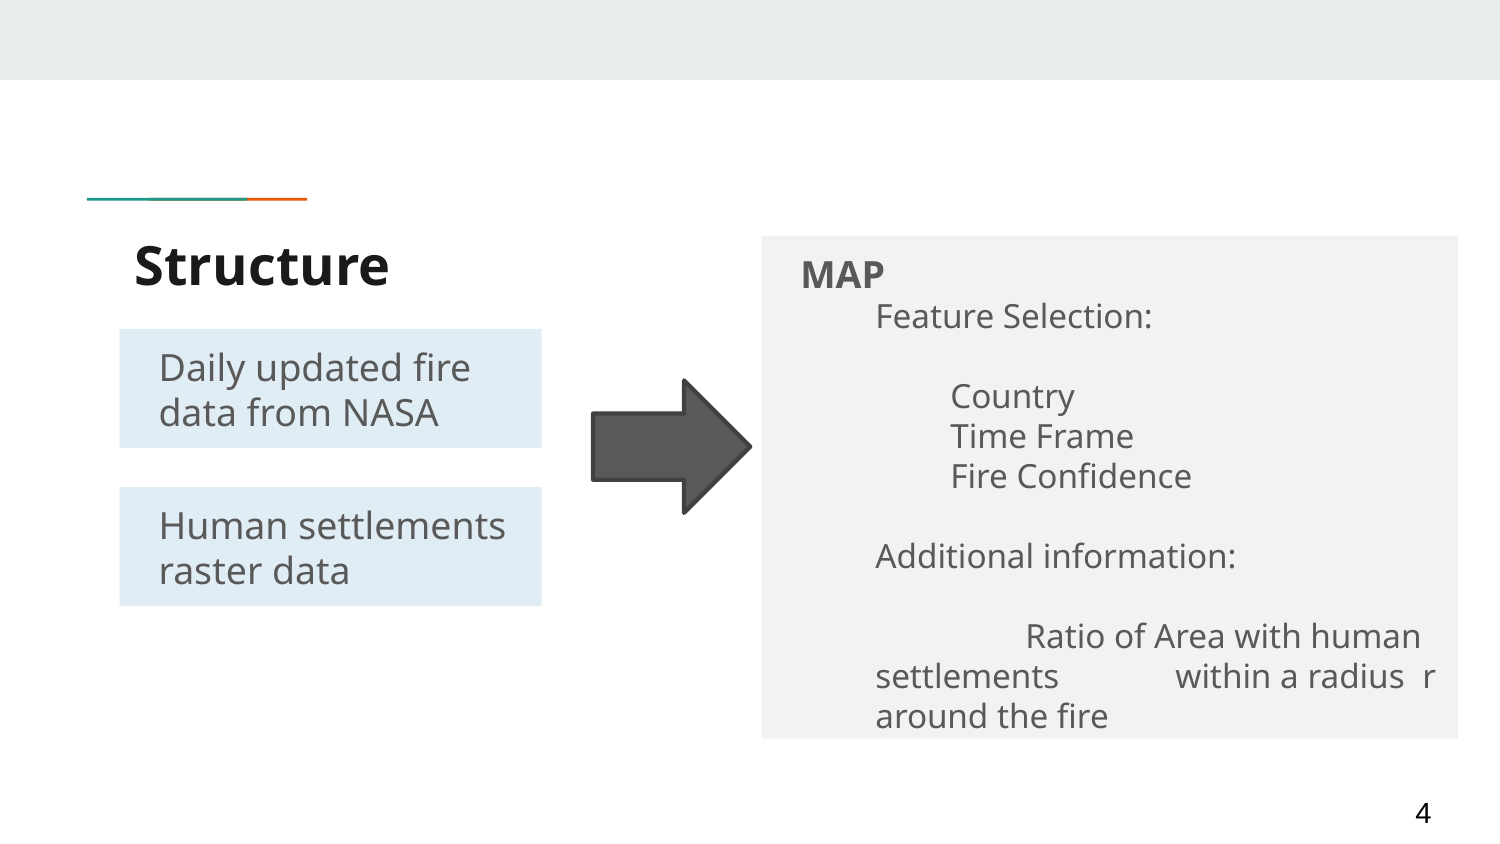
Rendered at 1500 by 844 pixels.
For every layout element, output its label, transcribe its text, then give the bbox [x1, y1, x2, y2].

title Structure [119, 216, 1381, 305]
slide_number 4 [1400, 779, 1491, 844]
text_box Human settlements raster data [119, 487, 542, 607]
text_box [590, 378, 753, 515]
text_box MAP Feature Selection: Country Time Frame Fire Confidence Additional information: Ratio of Area with human settlements within a radius r around the fire [761, 235, 1459, 739]
list Daily updated fire data from NASA [119, 328, 542, 448]
